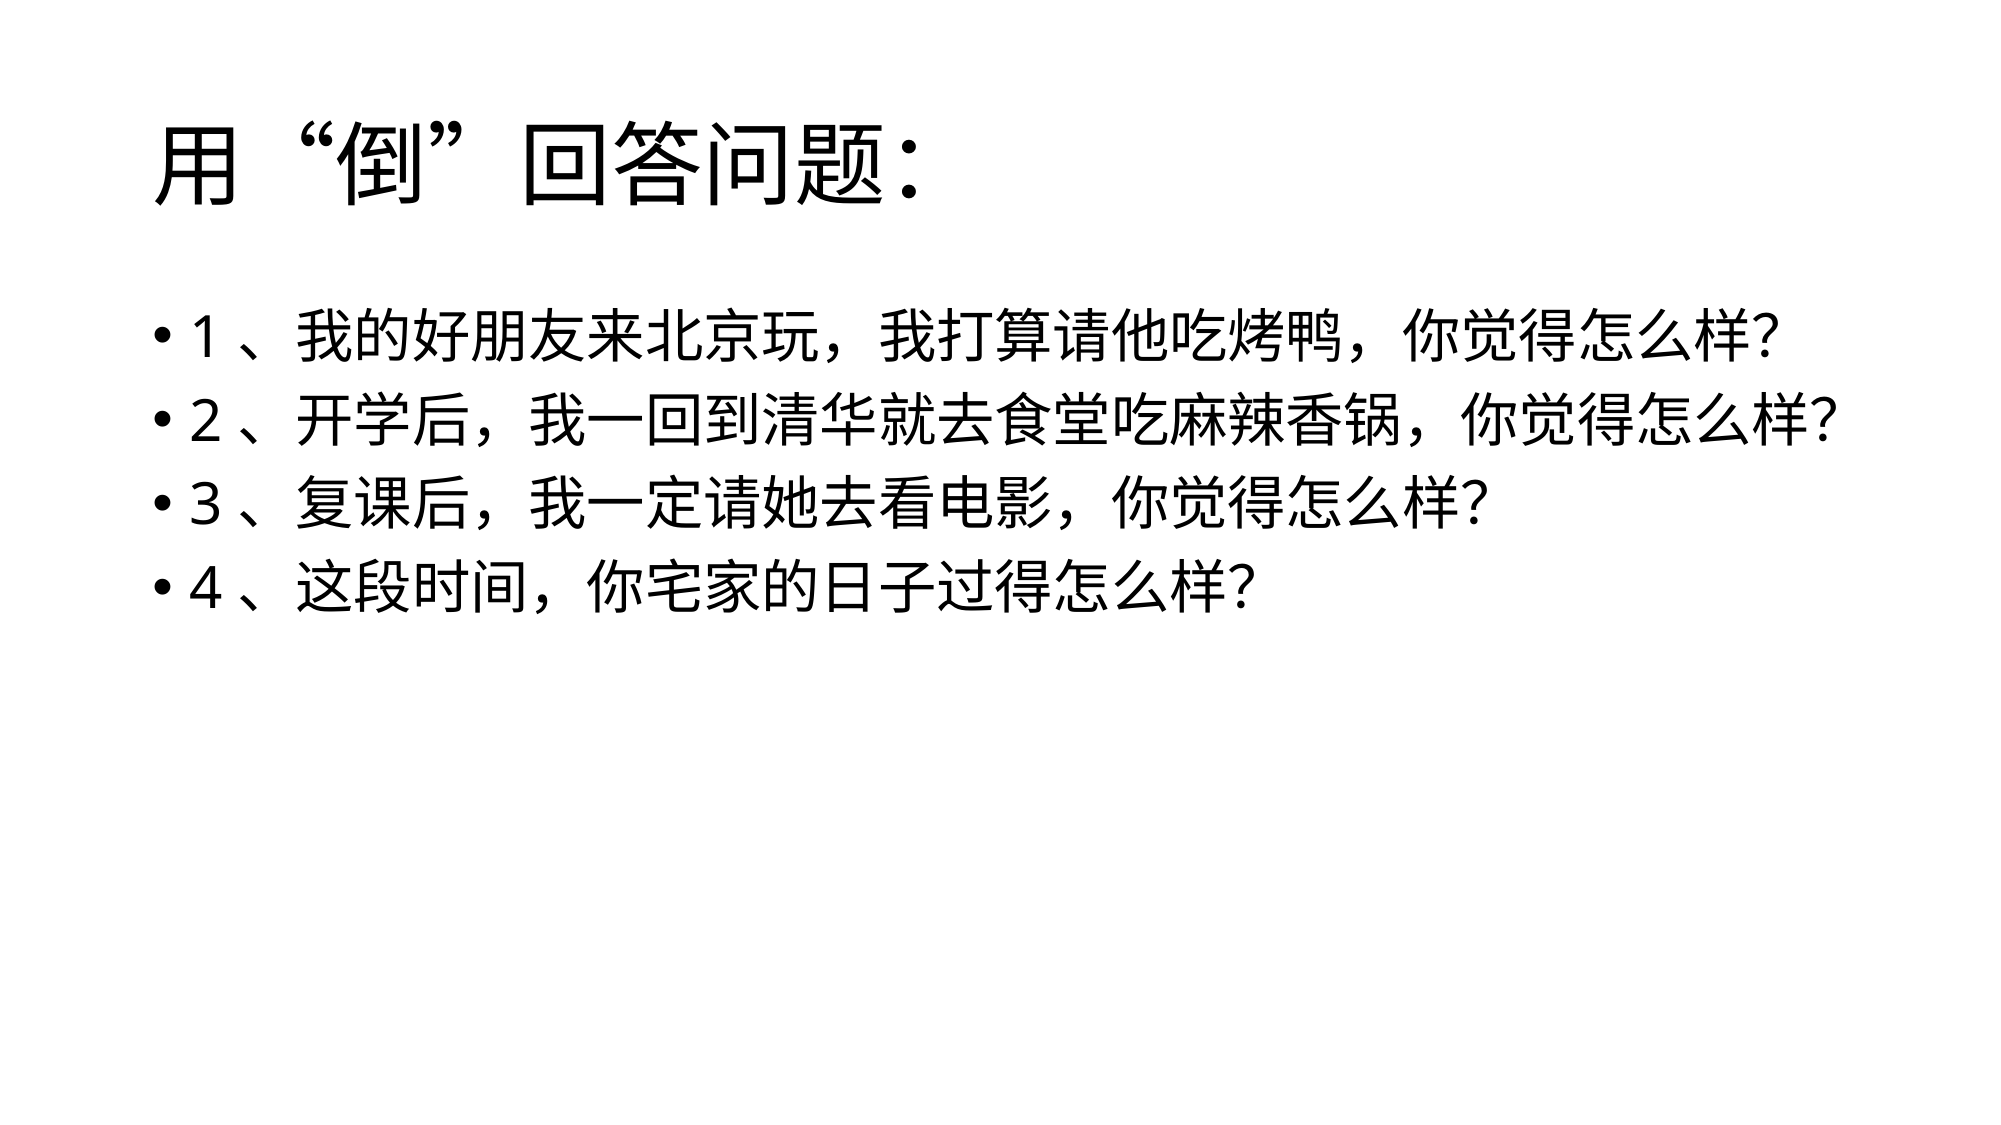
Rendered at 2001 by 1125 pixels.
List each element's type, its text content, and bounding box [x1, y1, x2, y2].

list 1、我的好朋友来北京玩，我打算请他吃烤鸭，你觉得怎么样？ 2、开学后，我一回到清华就去食堂吃麻辣香锅，你觉得怎么样？ 3、复课后，我一定请她去看电影，你觉得怎么样？ 4、这段时间，你宅家的日子过得怎么样？ [137, 299, 1863, 1014]
title 用“倒”回答问题： [137, 59, 1863, 278]
